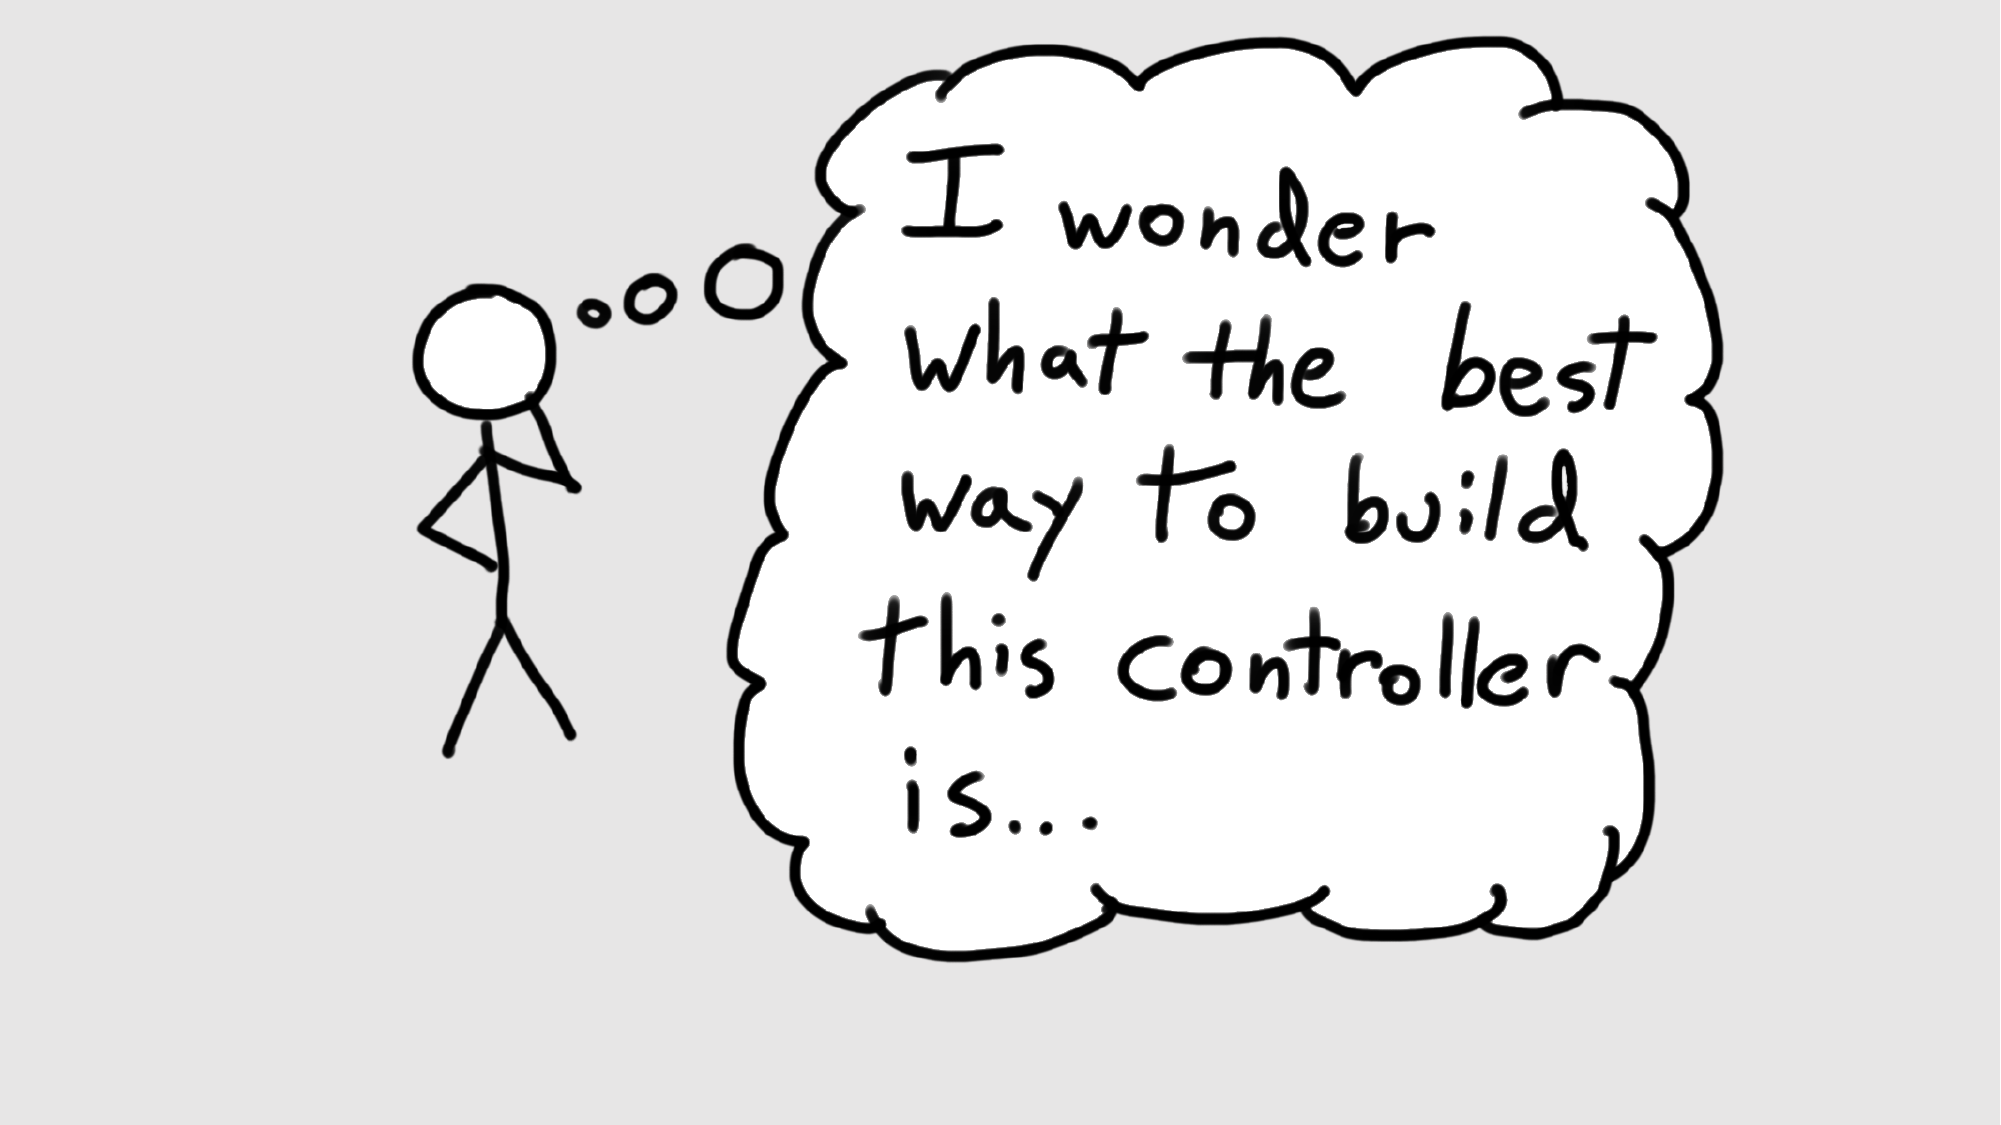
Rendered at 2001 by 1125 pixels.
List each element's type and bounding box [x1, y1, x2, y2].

picture [249, 0, 1750, 1125]
